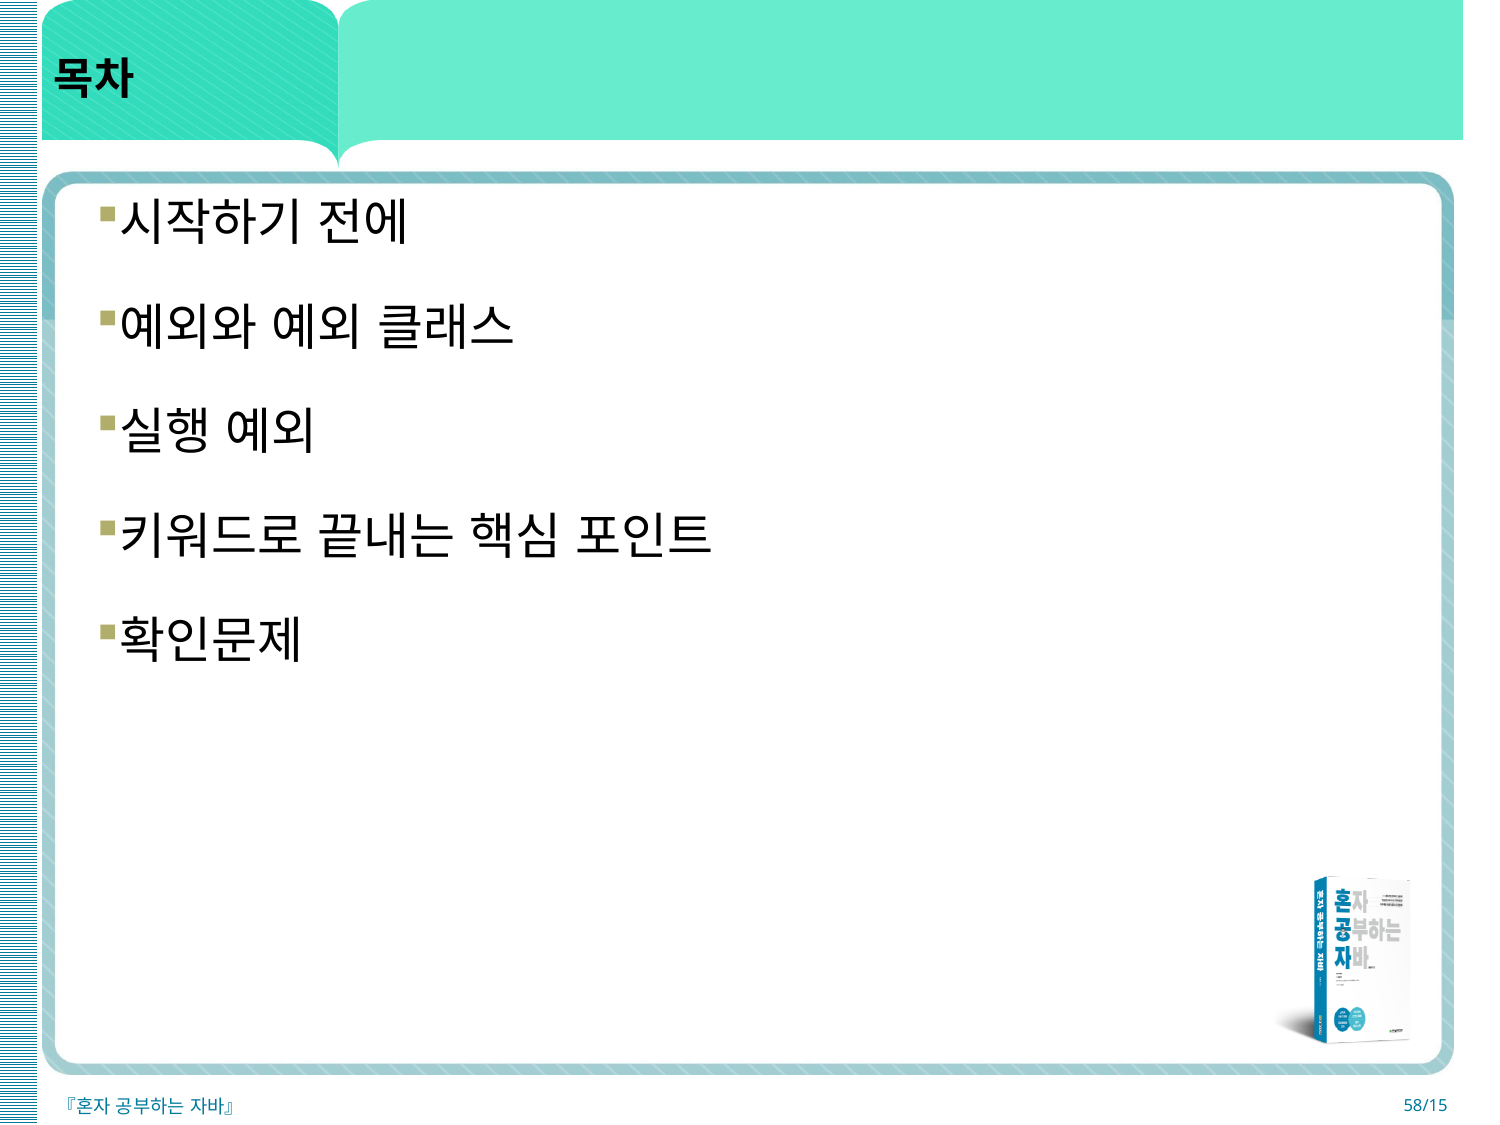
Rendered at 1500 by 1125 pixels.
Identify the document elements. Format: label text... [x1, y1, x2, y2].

picture [116, 1102, 131, 1107]
title 목차 [39, 42, 1280, 138]
picture [42, 0, 1463, 152]
picture [225, 1102, 232, 1115]
picture [68, 1097, 75, 1110]
list 시작하기 전에 예외와 예외 클래스 실행 예외 키워드로 끝내는 핵심 포인트 확인문제 [37, 152, 1463, 1091]
picture [1243, 797, 1488, 1122]
